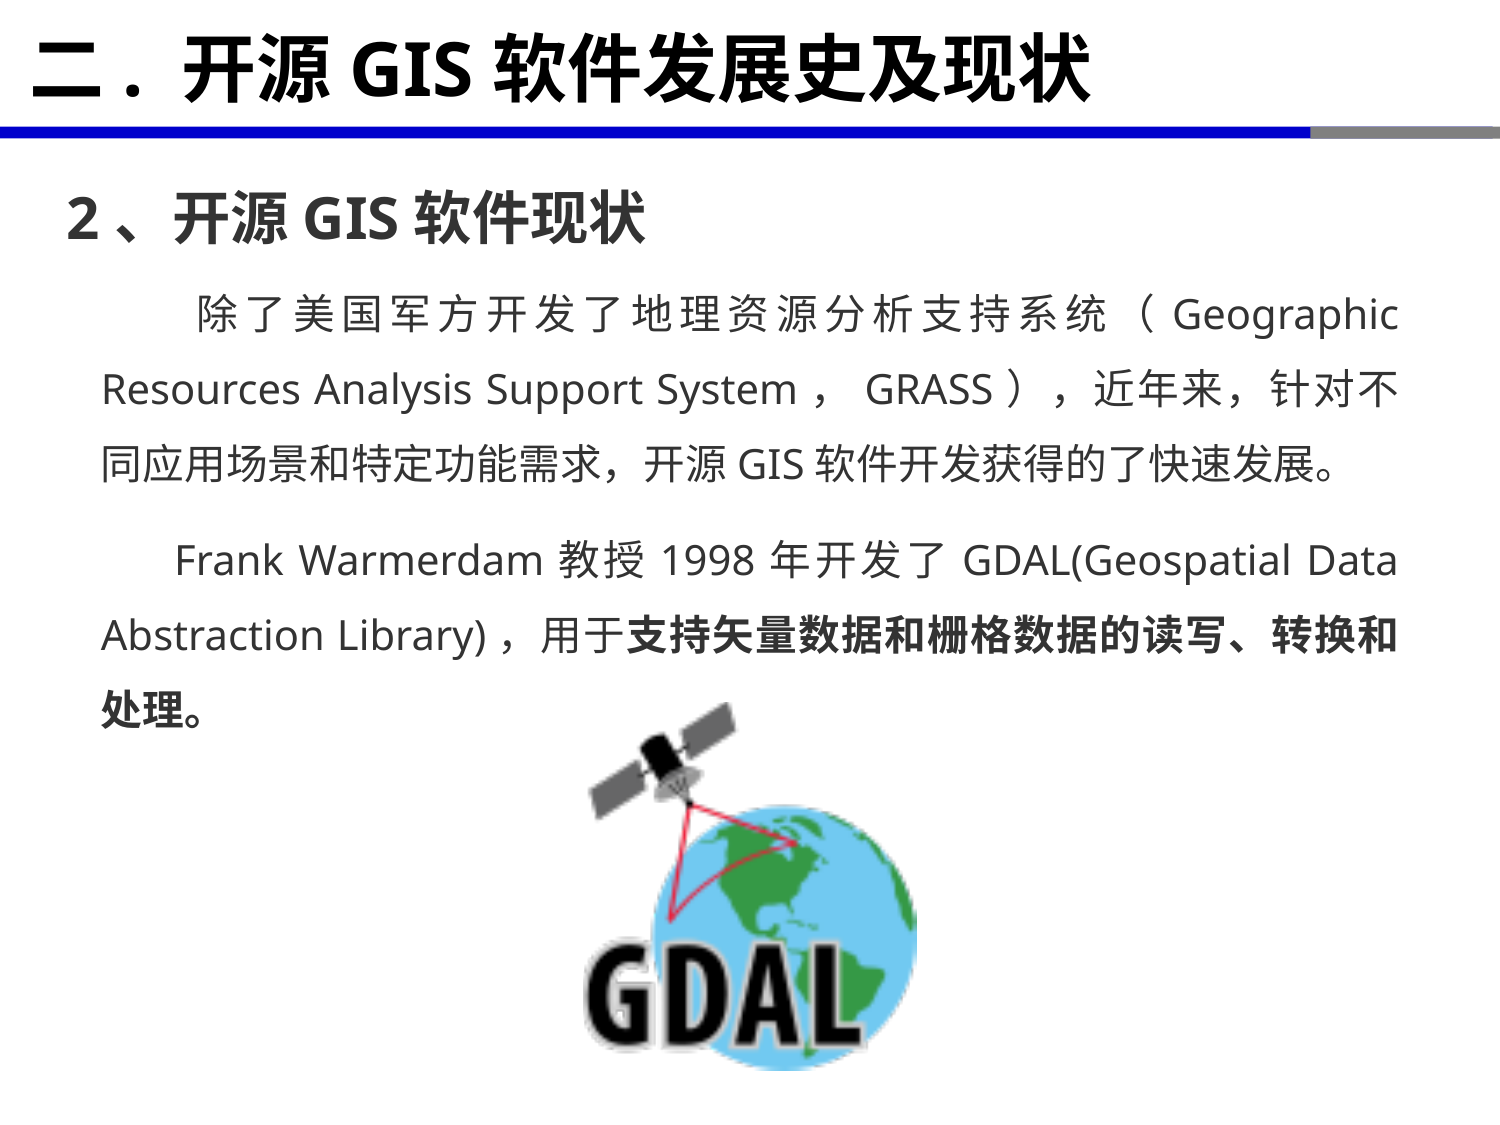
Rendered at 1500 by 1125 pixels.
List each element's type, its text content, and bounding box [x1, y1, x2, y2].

text_box 除了美国军方开发了地理资源分析支持系统（Geographic Resources Analysis Support System，GRASS），近年来，针对不同应用场景和特定功能需求，开源GIS软件开发获得的了快速发展。 Frank Warmerdam教授1998年开发了GDAL(Geospatial Data Abstraction Library)，用于支持矢量数据和栅格数据的读写、转换和处理。 [86, 255, 1414, 742]
picture [582, 701, 918, 1071]
text_box 2、开源GIS软件现状 [52, 138, 1448, 259]
title 二. 开源GIS软件发展史及现状 [0, 1, 1479, 132]
